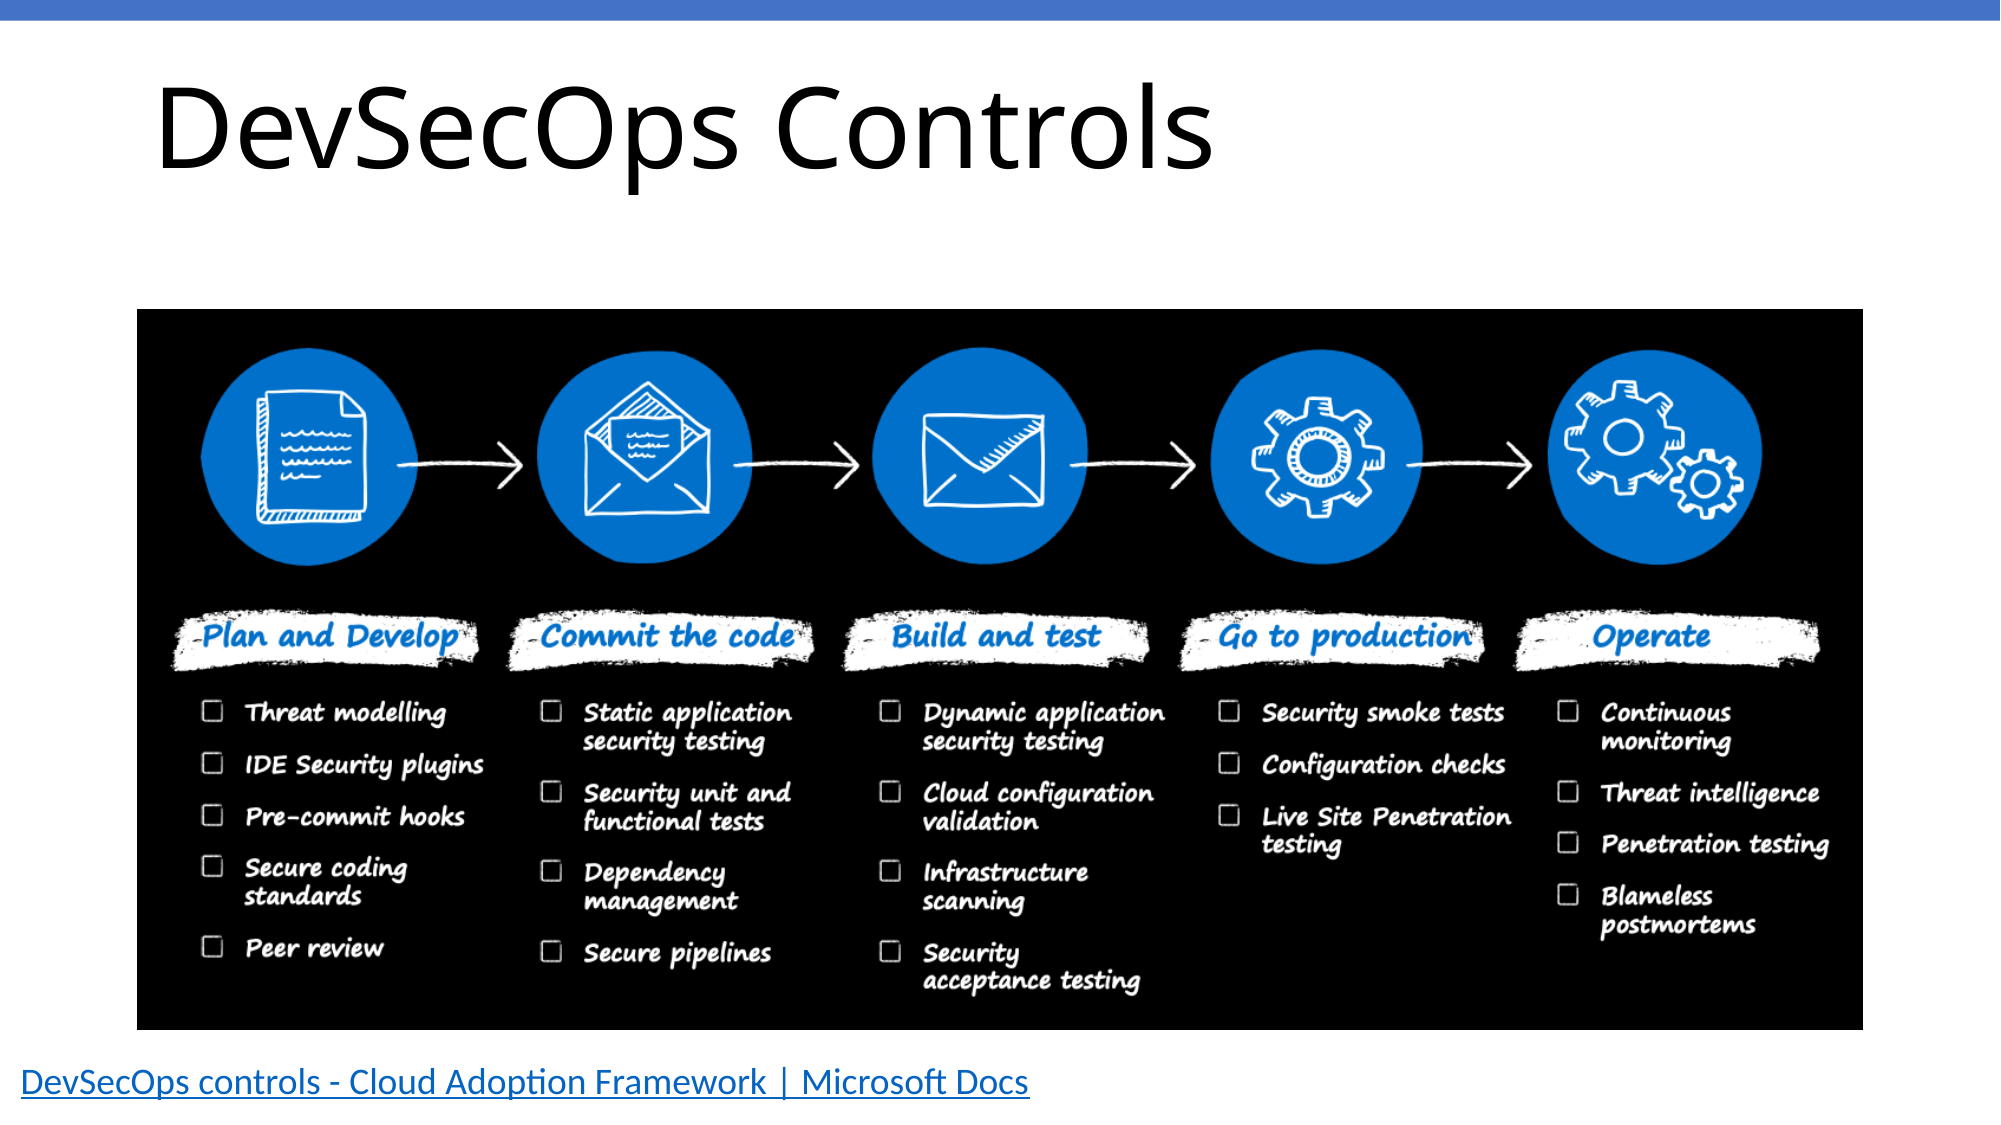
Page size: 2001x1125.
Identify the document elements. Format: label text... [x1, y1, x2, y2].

text_box DevSecOps controls - Cloud Adoption Framework | Microsoft Docs [5, 1049, 1218, 1110]
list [137, 309, 1863, 1031]
text_box [0, 0, 2000, 21]
title DevSecOps Controls [137, 47, 1863, 201]
